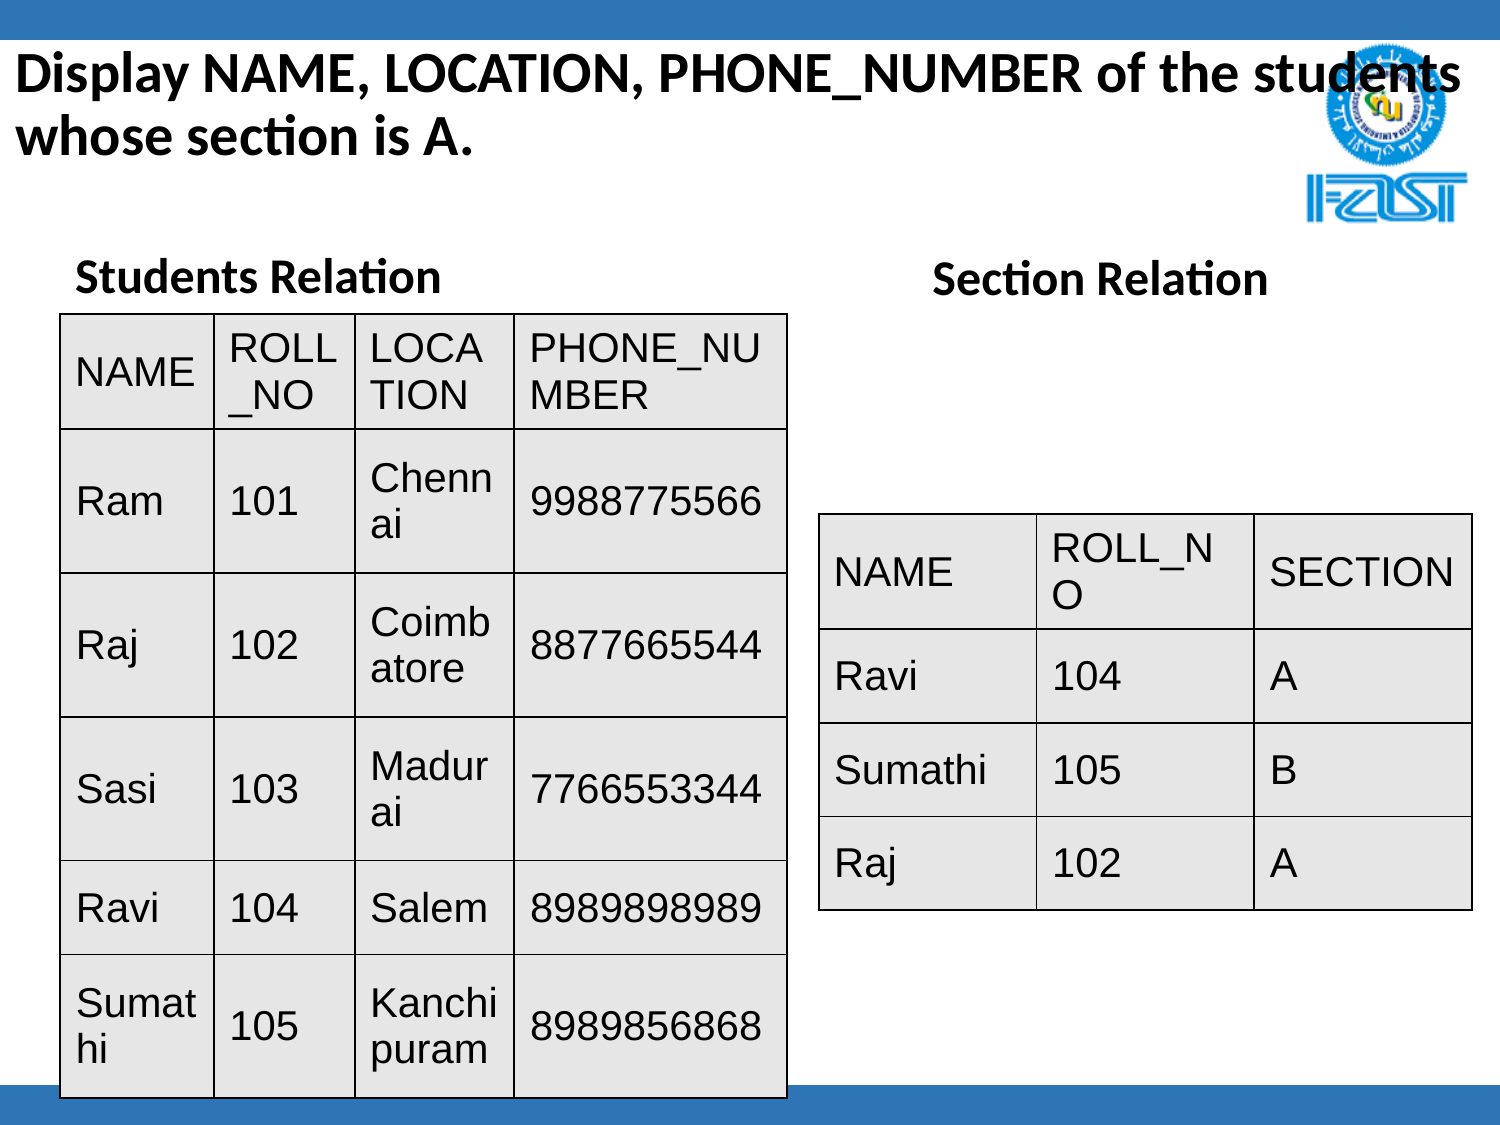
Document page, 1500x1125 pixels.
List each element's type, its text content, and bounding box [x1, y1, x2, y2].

table_cell Sasi [61, 718, 213, 860]
table_cell Sumathi [61, 955, 213, 1097]
table_cell 8989856868 [515, 955, 786, 1097]
table_cell 105 [1037, 724, 1253, 816]
table_cell Raj [820, 817, 1036, 909]
list Display NAME, LOCATION, PHONE_NUMBER of the students whose section is A. [0, 35, 1500, 237]
table_cell 8877665544 [515, 574, 786, 716]
table_cell Coimbatore [356, 574, 513, 716]
table_cell 103 [215, 718, 354, 860]
table_header LOCATION [356, 315, 513, 428]
table_header NAME [820, 515, 1036, 628]
table_header NAME [61, 315, 213, 428]
table_cell Raj [61, 574, 213, 716]
table_cell B [1255, 724, 1471, 816]
table_header PHONE_NUMBER [515, 315, 786, 428]
table_cell Madurai [356, 718, 513, 860]
table_cell Chennai [356, 430, 513, 572]
table_header ROLL_NO [215, 315, 354, 428]
text_box Section Relation [917, 238, 1288, 314]
table_cell A [1255, 817, 1471, 909]
table_cell Ram [61, 430, 213, 572]
table_cell 7766553344 [515, 718, 786, 860]
text_box Students Relation [60, 236, 462, 312]
table_cell 102 [1037, 817, 1253, 909]
table_cell 104 [1037, 630, 1253, 722]
table_cell Kanchipuram [356, 955, 513, 1097]
table_cell 104 [215, 861, 354, 954]
table_cell Ravi [820, 630, 1036, 722]
table_cell Salem [356, 861, 513, 954]
table_cell 8989898989 [515, 861, 786, 954]
table_header SECTION [1255, 515, 1471, 628]
table_cell Sumathi [820, 724, 1036, 816]
table_cell 102 [215, 574, 354, 716]
table_cell A [1255, 630, 1471, 722]
table_header ROLL_NO [1037, 515, 1253, 628]
table_cell 9988775566 [515, 430, 786, 572]
table_cell Ravi [61, 861, 213, 954]
table_cell 101 [215, 430, 354, 572]
table_cell 105 [215, 955, 354, 1097]
